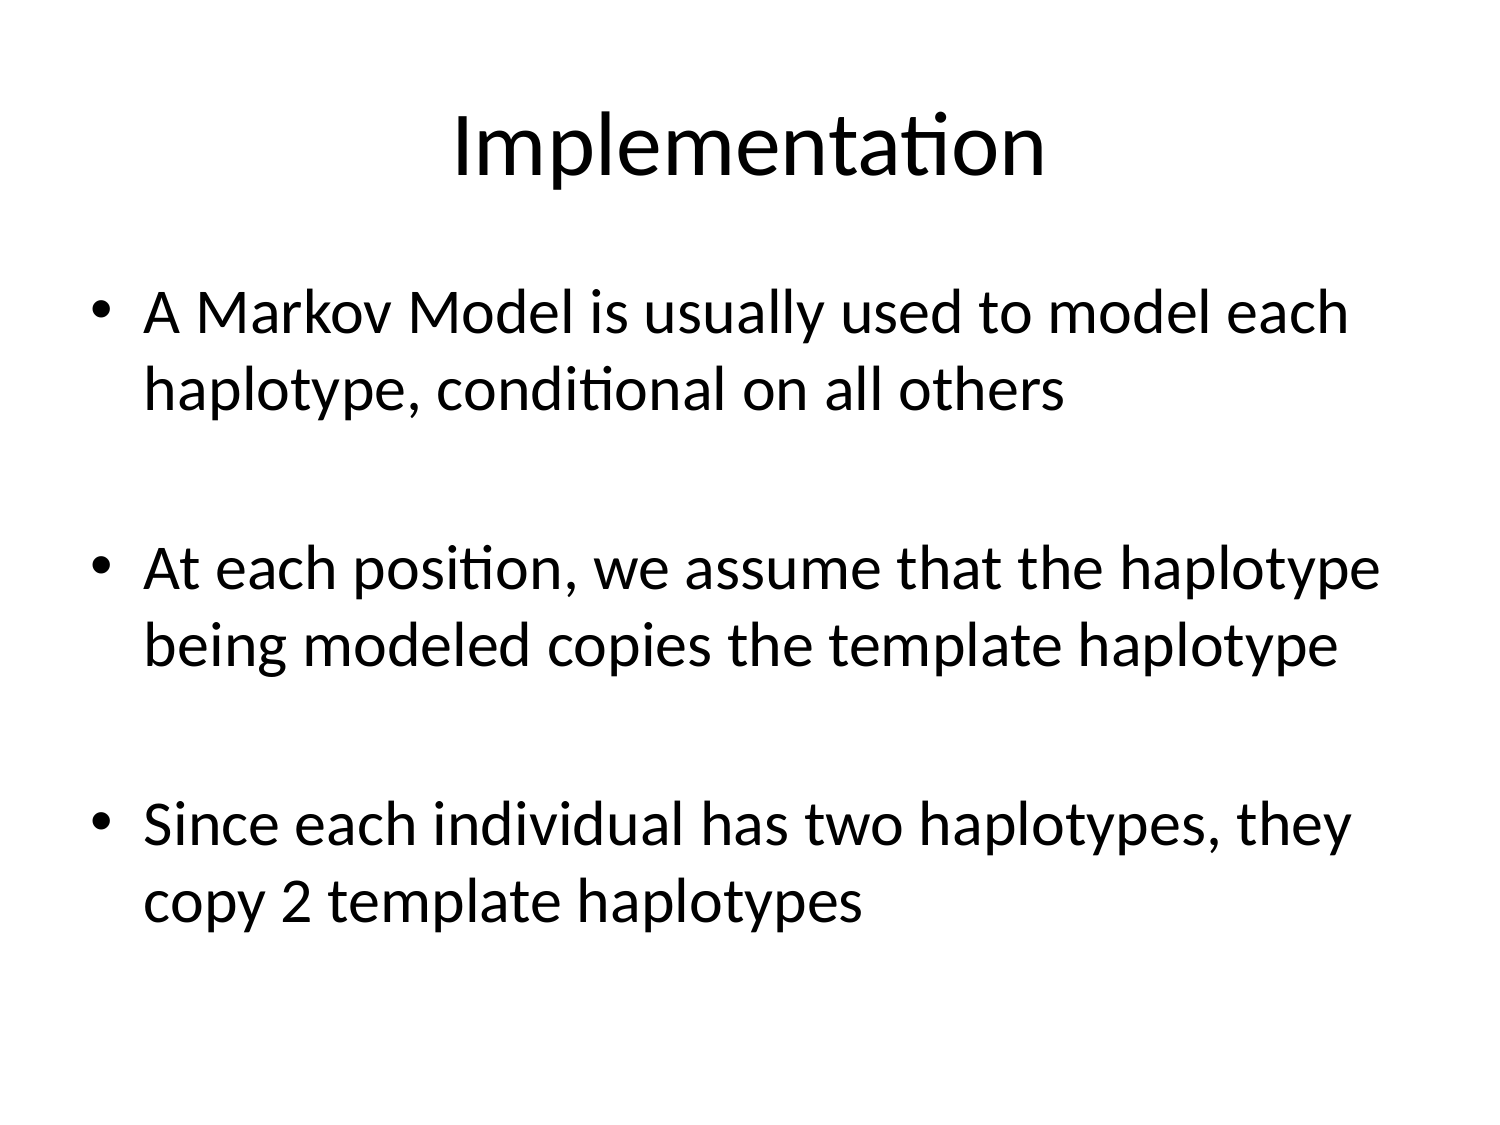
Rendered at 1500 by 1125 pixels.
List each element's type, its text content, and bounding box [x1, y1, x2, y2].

list A Markov Model is usually used to model each haplotype, conditional on all others At each position, we assume that the haplotype being modeled copies the template haplotype Since each individual has two haplotypes, they copy 2 template haplotypes [75, 262, 1425, 1005]
title Implementation [75, 45, 1425, 233]
